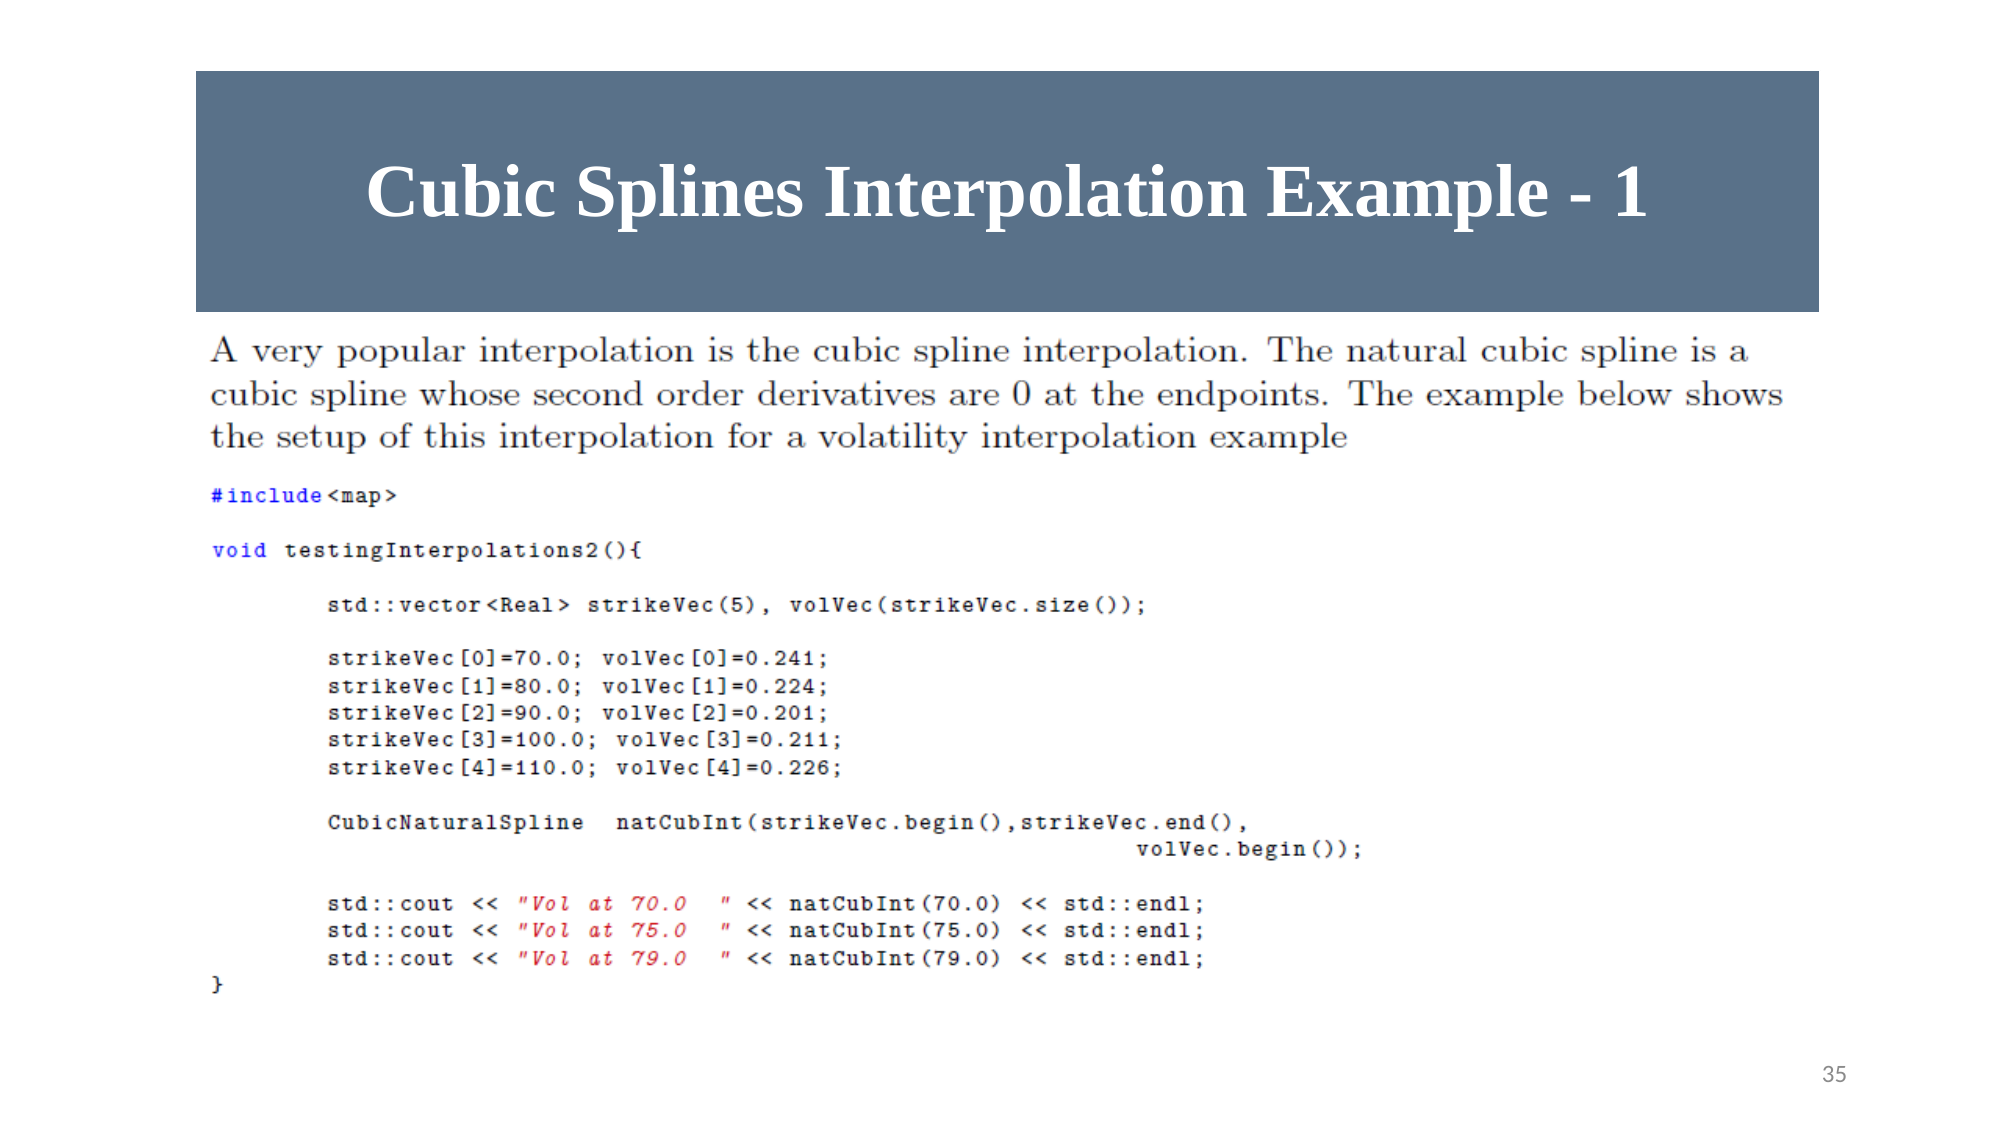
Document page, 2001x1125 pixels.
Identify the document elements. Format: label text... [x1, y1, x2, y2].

title Cubic Splines Interpolation Example - 1 [195, 70, 1821, 313]
picture [197, 318, 1820, 1028]
slide_number 35 [1412, 1042, 1863, 1103]
